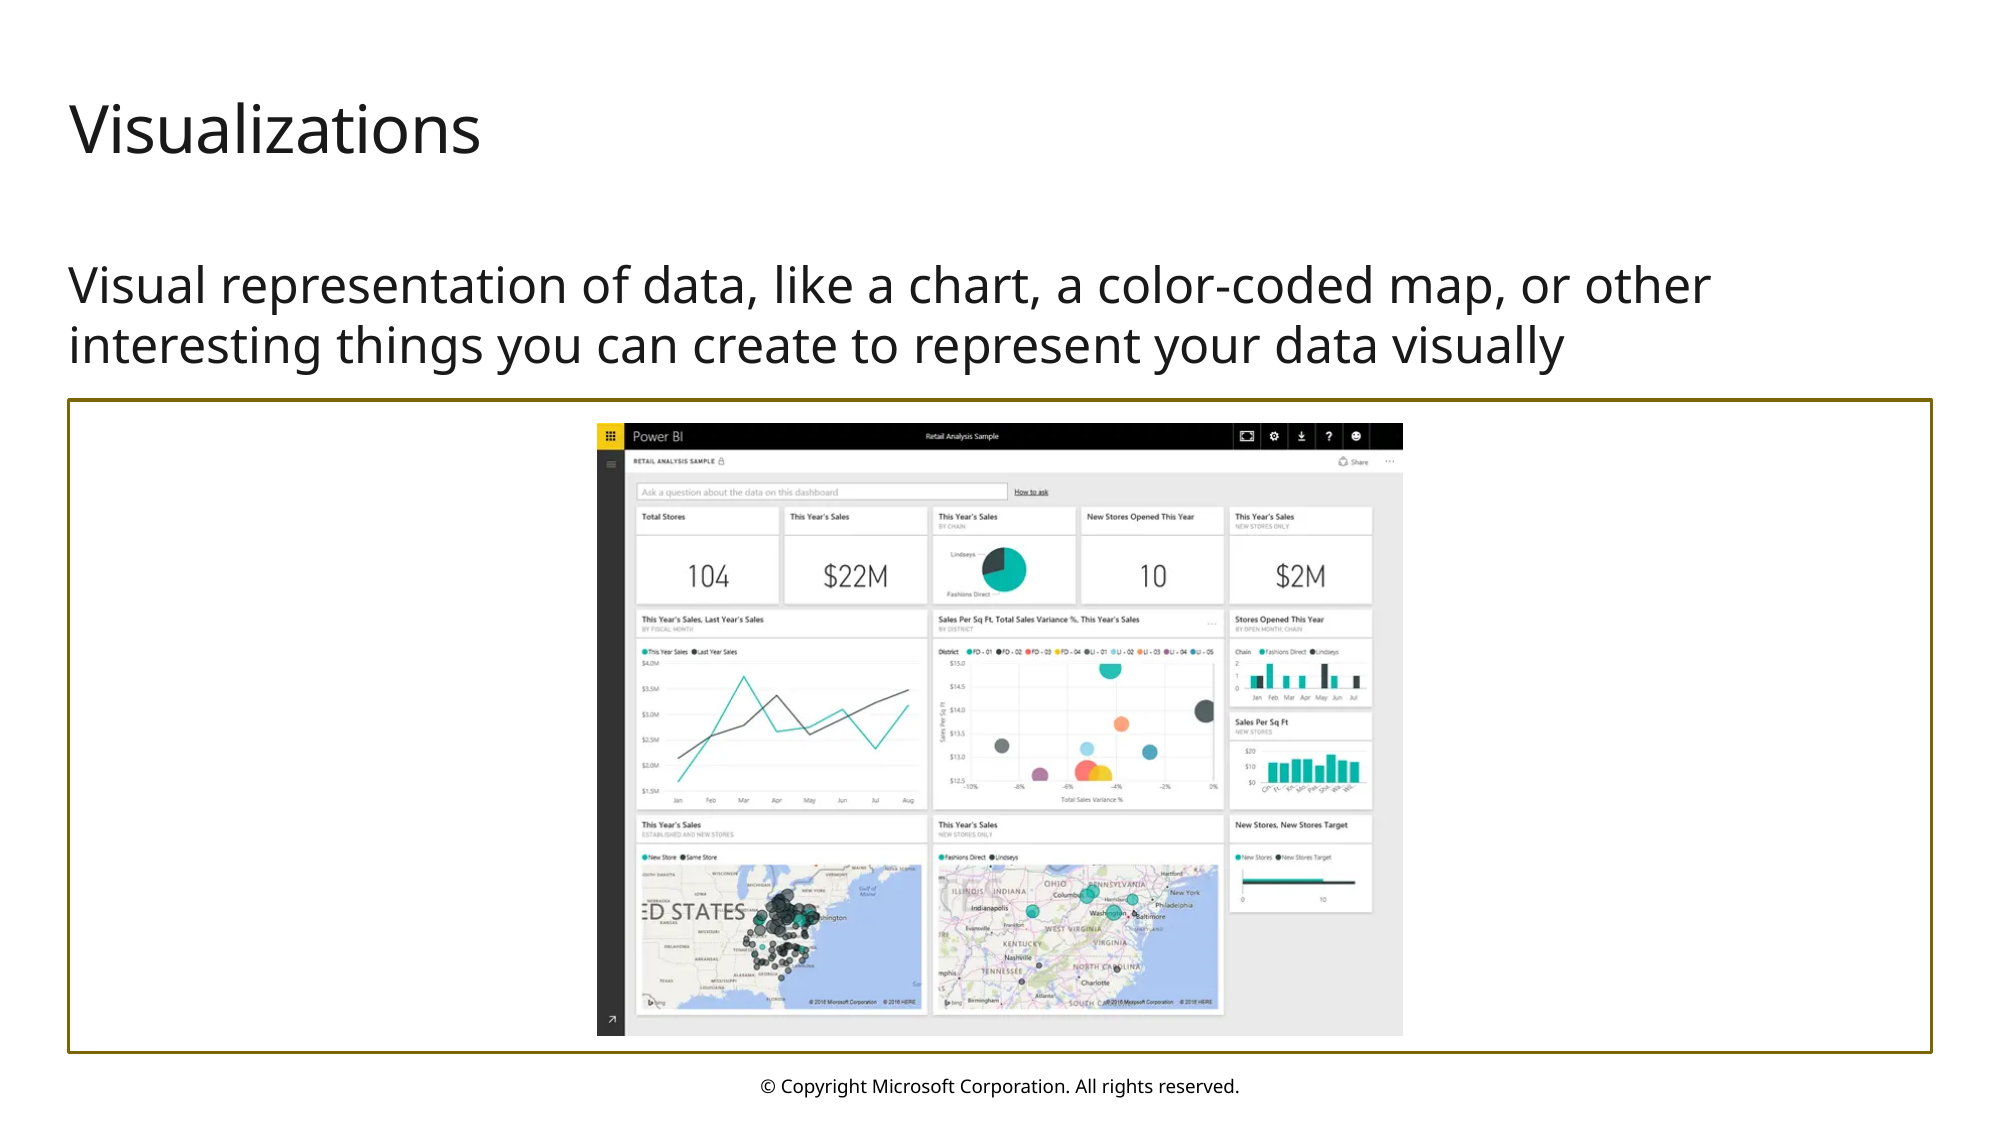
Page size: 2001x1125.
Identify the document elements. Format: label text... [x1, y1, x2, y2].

picture [596, 423, 1403, 1036]
title Visualizations [68, 72, 1932, 192]
list Visual representation of data, like a chart, a color-coded map, or other interesting things you can create to represent your data visually [68, 238, 1932, 375]
